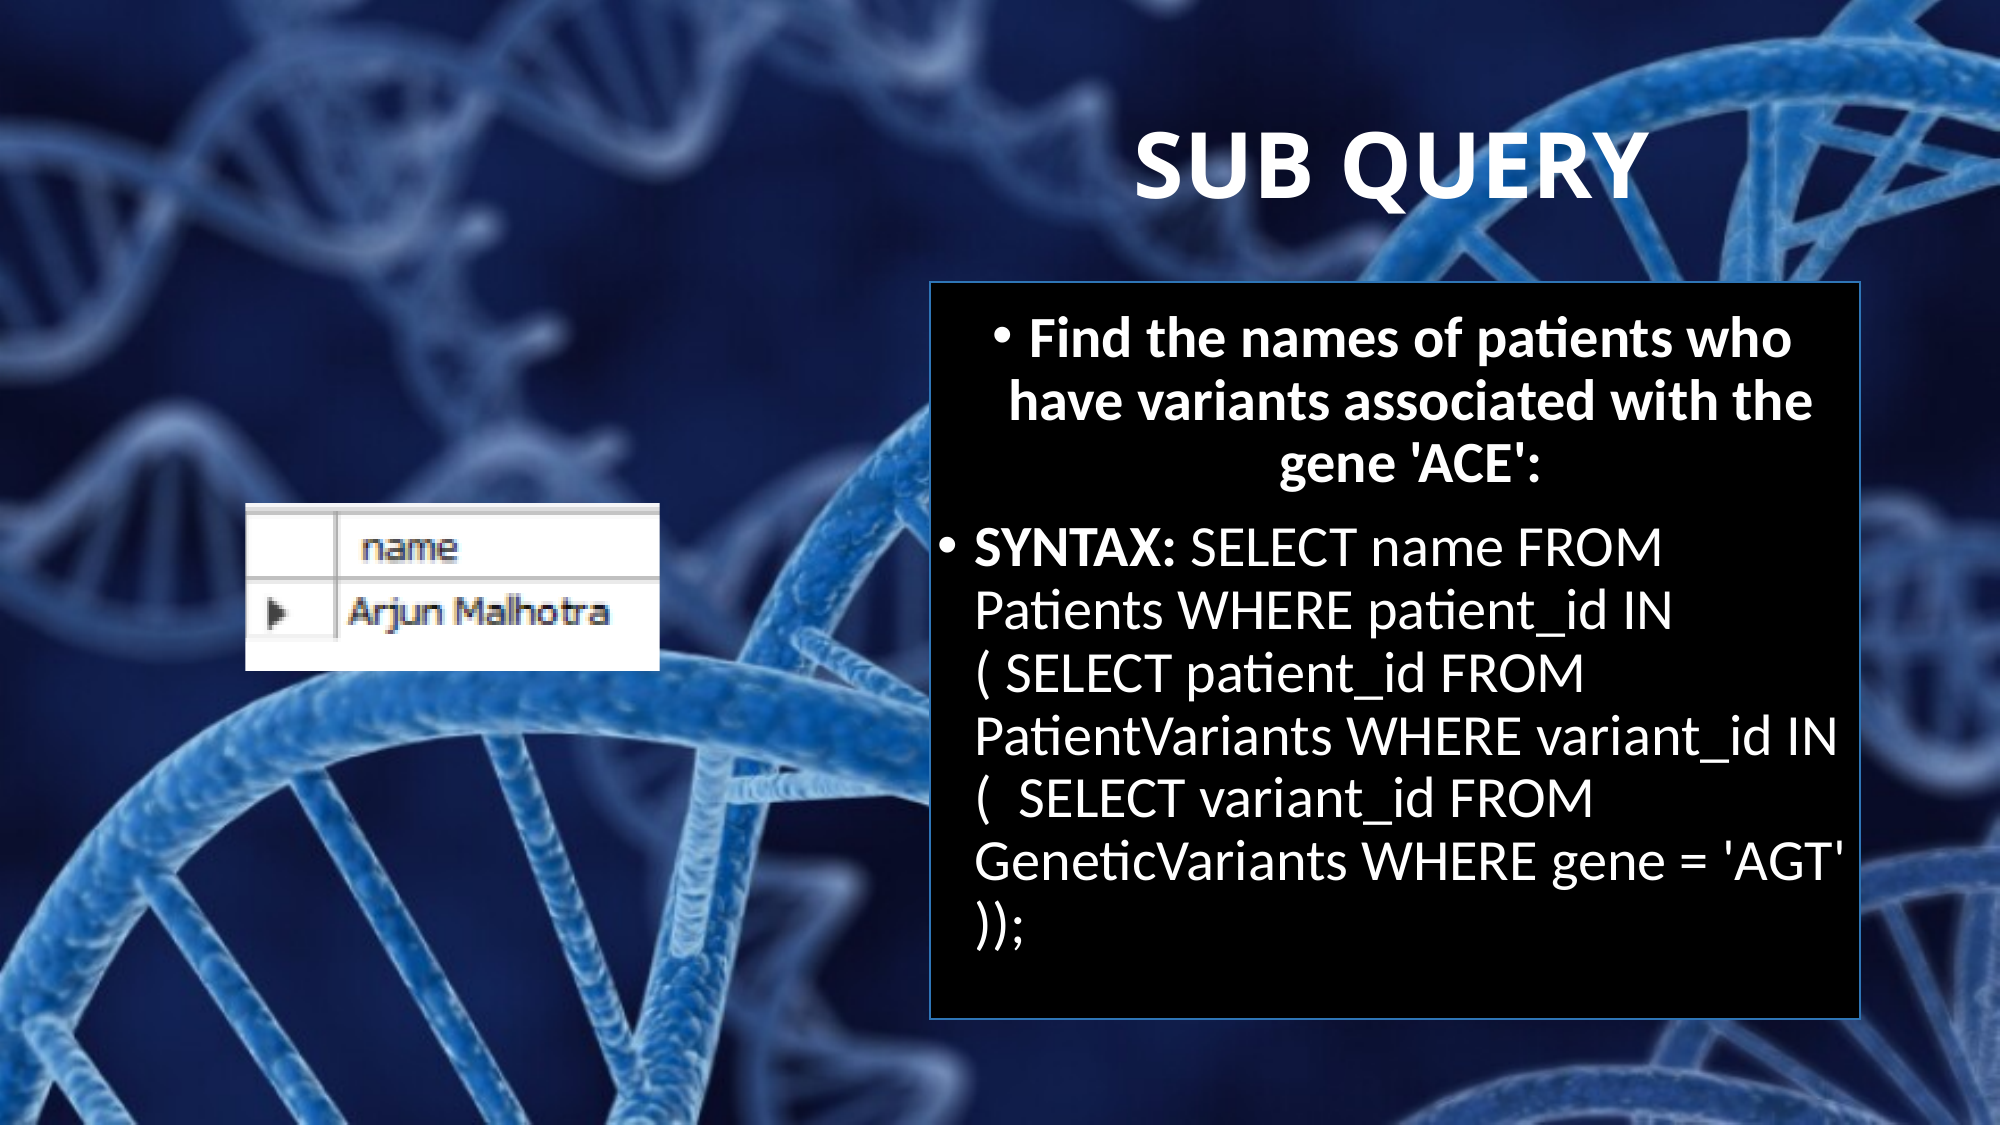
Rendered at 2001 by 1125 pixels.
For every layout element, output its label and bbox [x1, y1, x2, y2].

text_box [245, 503, 660, 671]
picture [0, 0, 2000, 1125]
